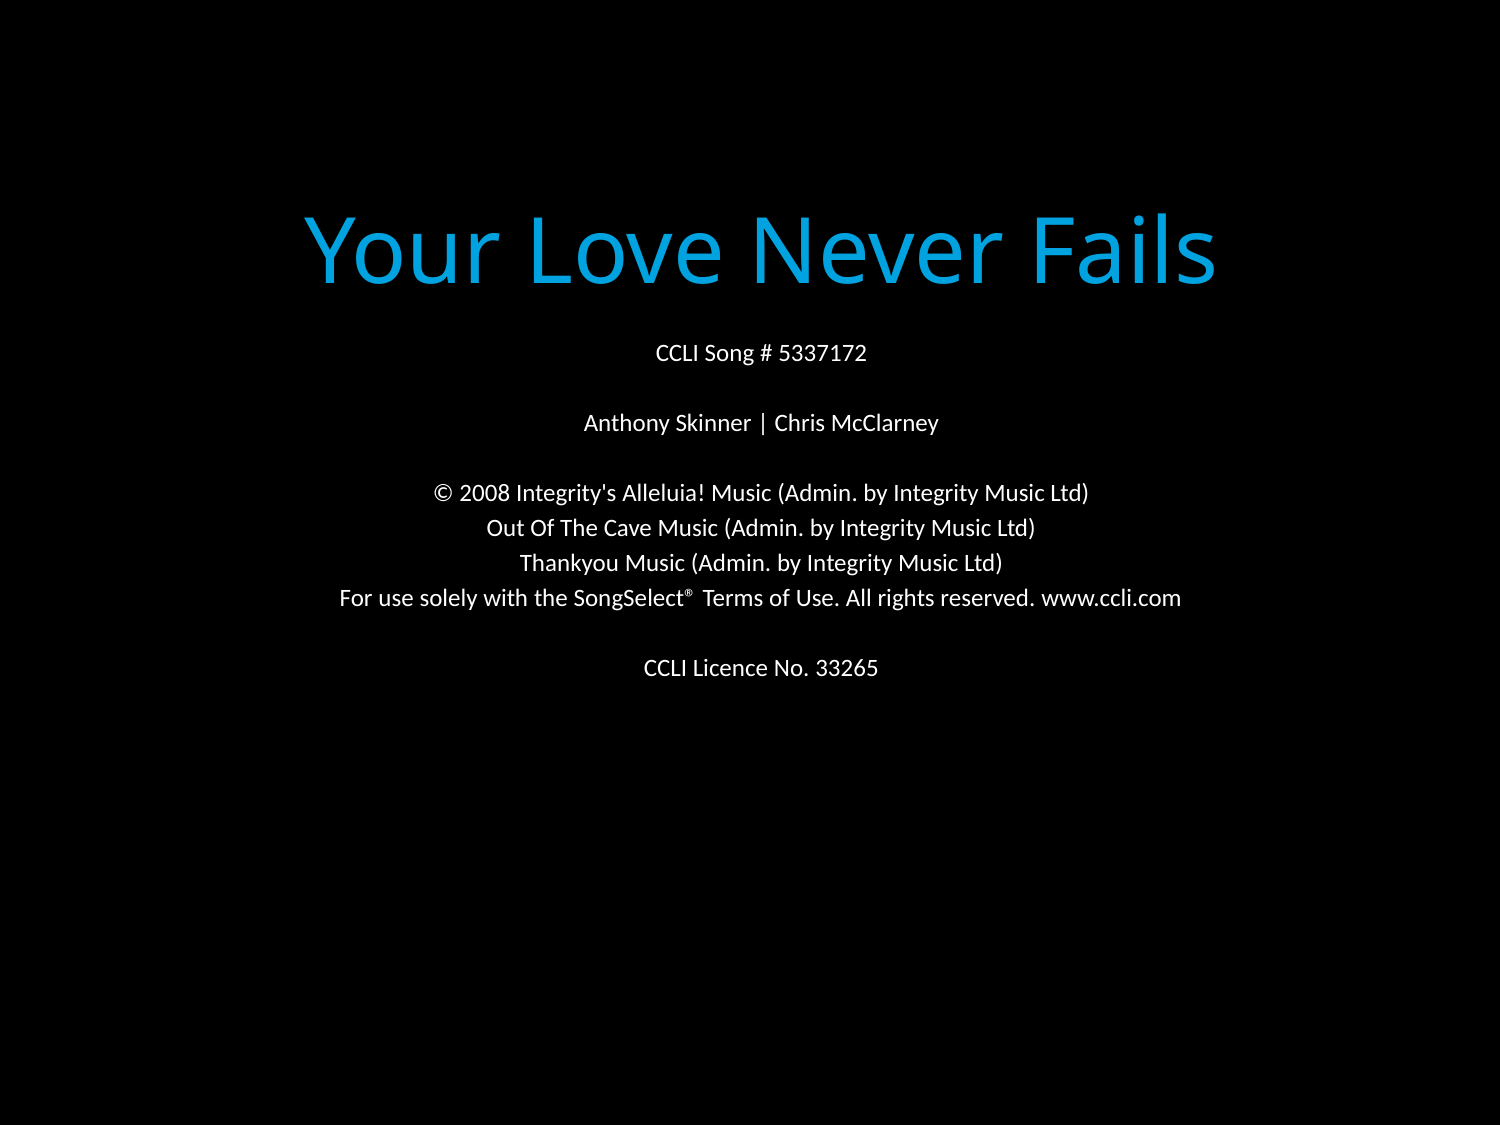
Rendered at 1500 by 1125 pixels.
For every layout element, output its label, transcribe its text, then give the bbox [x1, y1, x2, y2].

subtitle Your Love Never Fails CCLI Song # 5337172 Anthony Skinner | Chris McClarney © 2008 Integrity's Alleluia! Music (Admin. by Integrity Music Ltd) Out Of The Cave Music (Admin. by Integrity Music Ltd) Thankyou Music (Admin. by Integrity Music Ltd) For use solely with the SongSelect® Terms of Use. All rights reserved. www.ccli.com CCLI Licence No. 33265 [53, 30, 1471, 1094]
